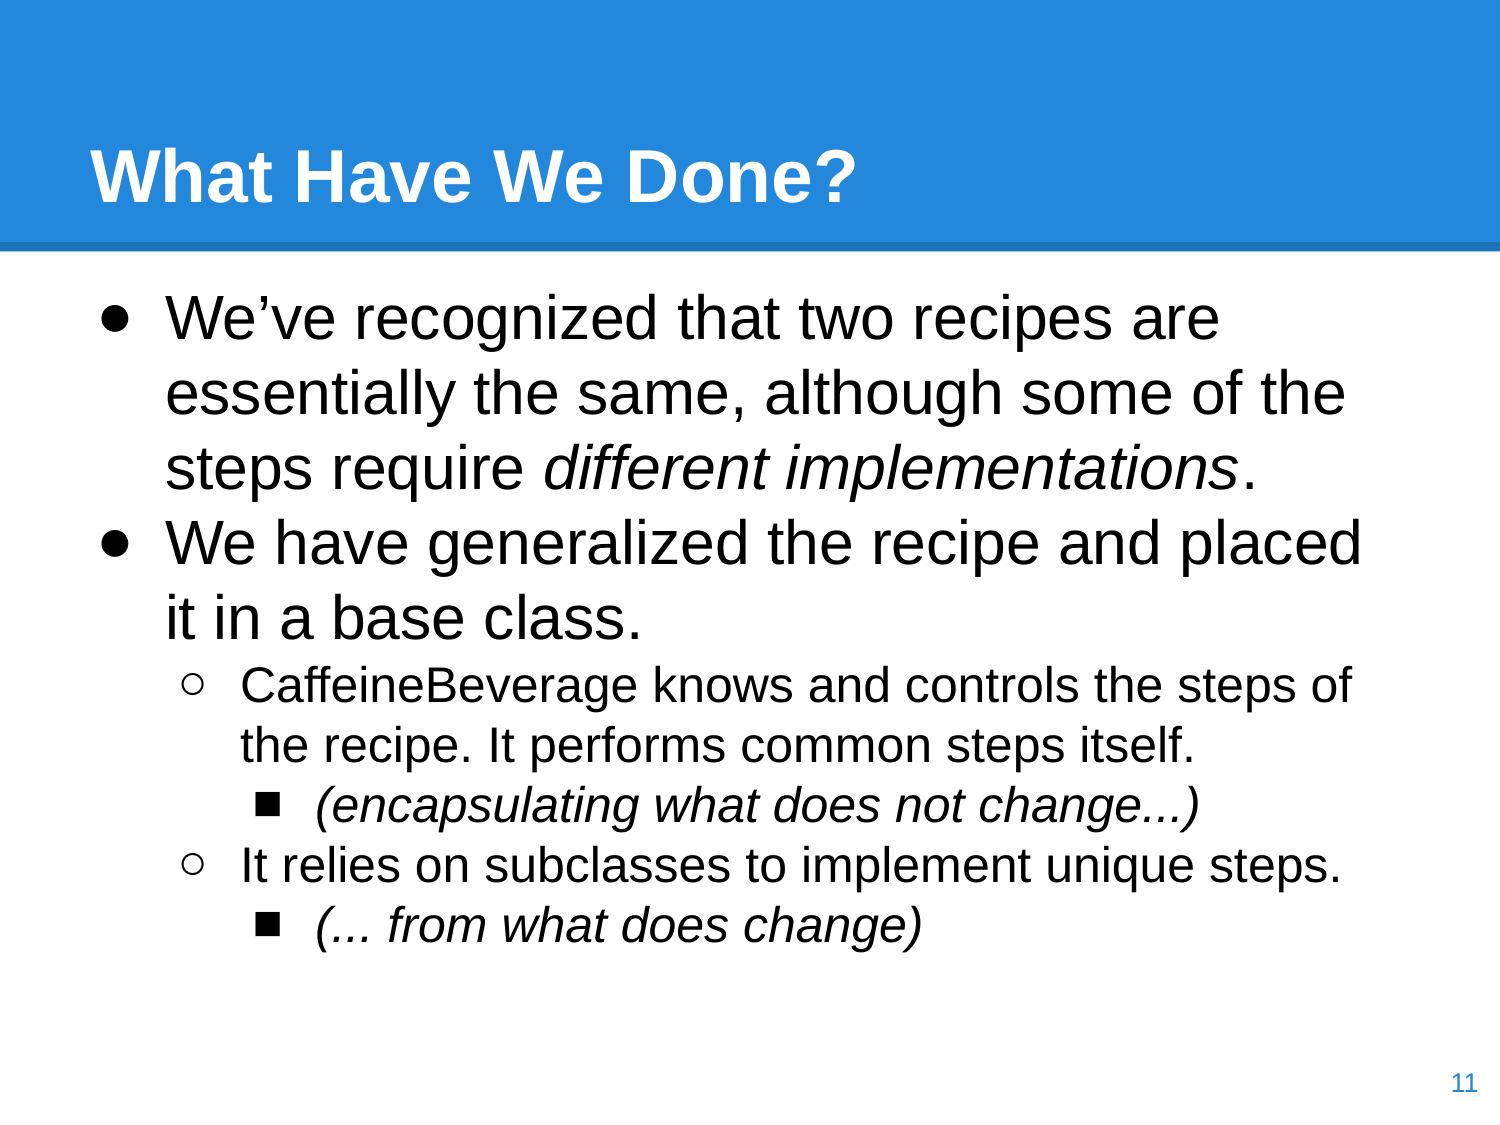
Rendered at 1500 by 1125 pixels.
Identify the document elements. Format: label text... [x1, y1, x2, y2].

title What Have We Done? [75, 45, 1425, 233]
slide_number ‹#› [1403, 1038, 1494, 1125]
list We’ve recognized that two recipes are essentially the same, although some of the steps require different implementations. We have generalized the recipe and placed it in a base class. CaffeineBeverage knows and controls the steps of the recipe. It performs common steps itself. (encapsulating what does not change...) It relies on subclasses to implement unique steps. (... from what does change) [75, 262, 1425, 1078]
